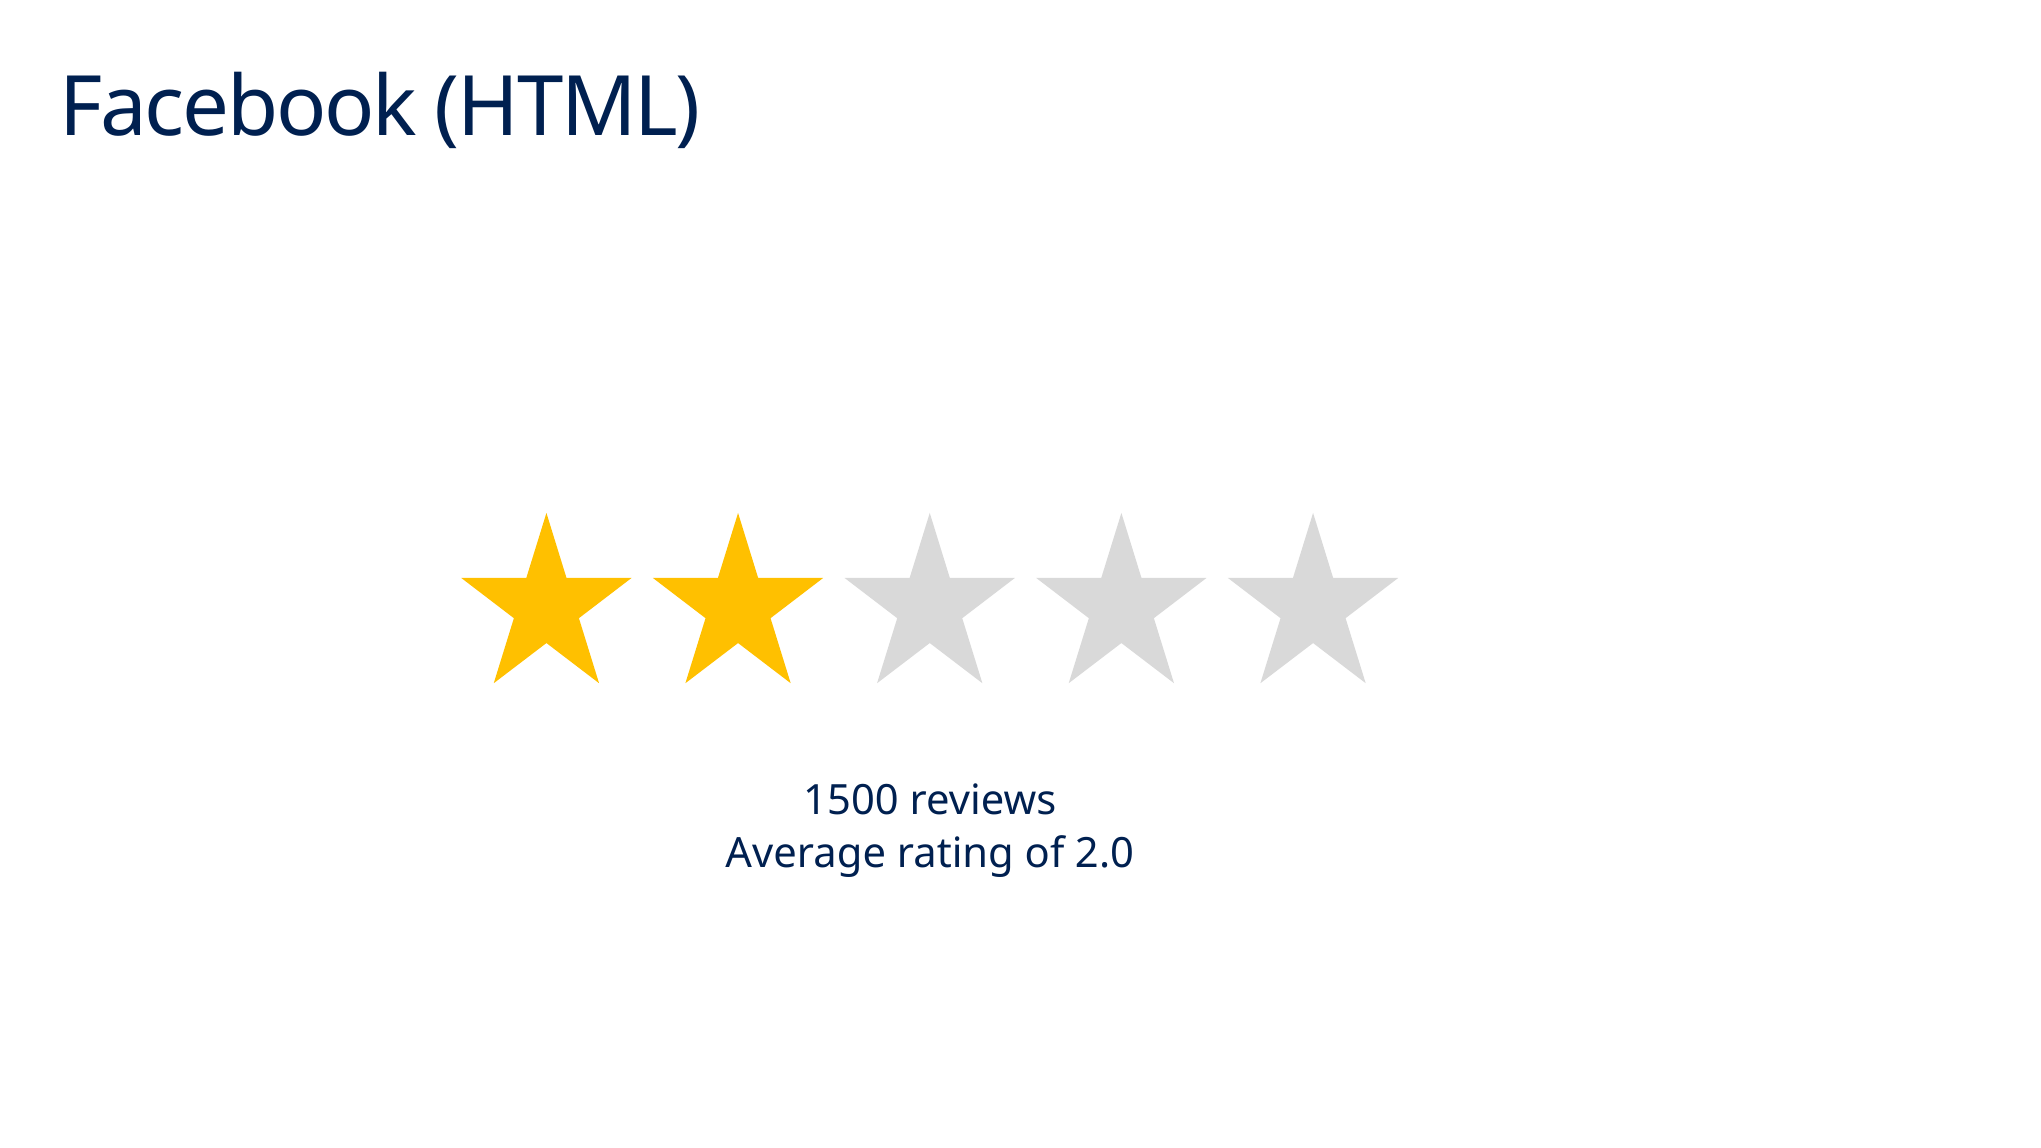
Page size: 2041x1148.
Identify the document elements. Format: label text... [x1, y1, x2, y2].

text_box [460, 512, 633, 684]
text_box [1035, 512, 1208, 684]
text_box [843, 512, 1016, 684]
text_box [652, 512, 824, 684]
list 1500 reviews Average rating of 2.0 [494, 763, 1365, 951]
text_box [1227, 512, 1399, 684]
title Facebook (HTML) [35, 48, 906, 203]
